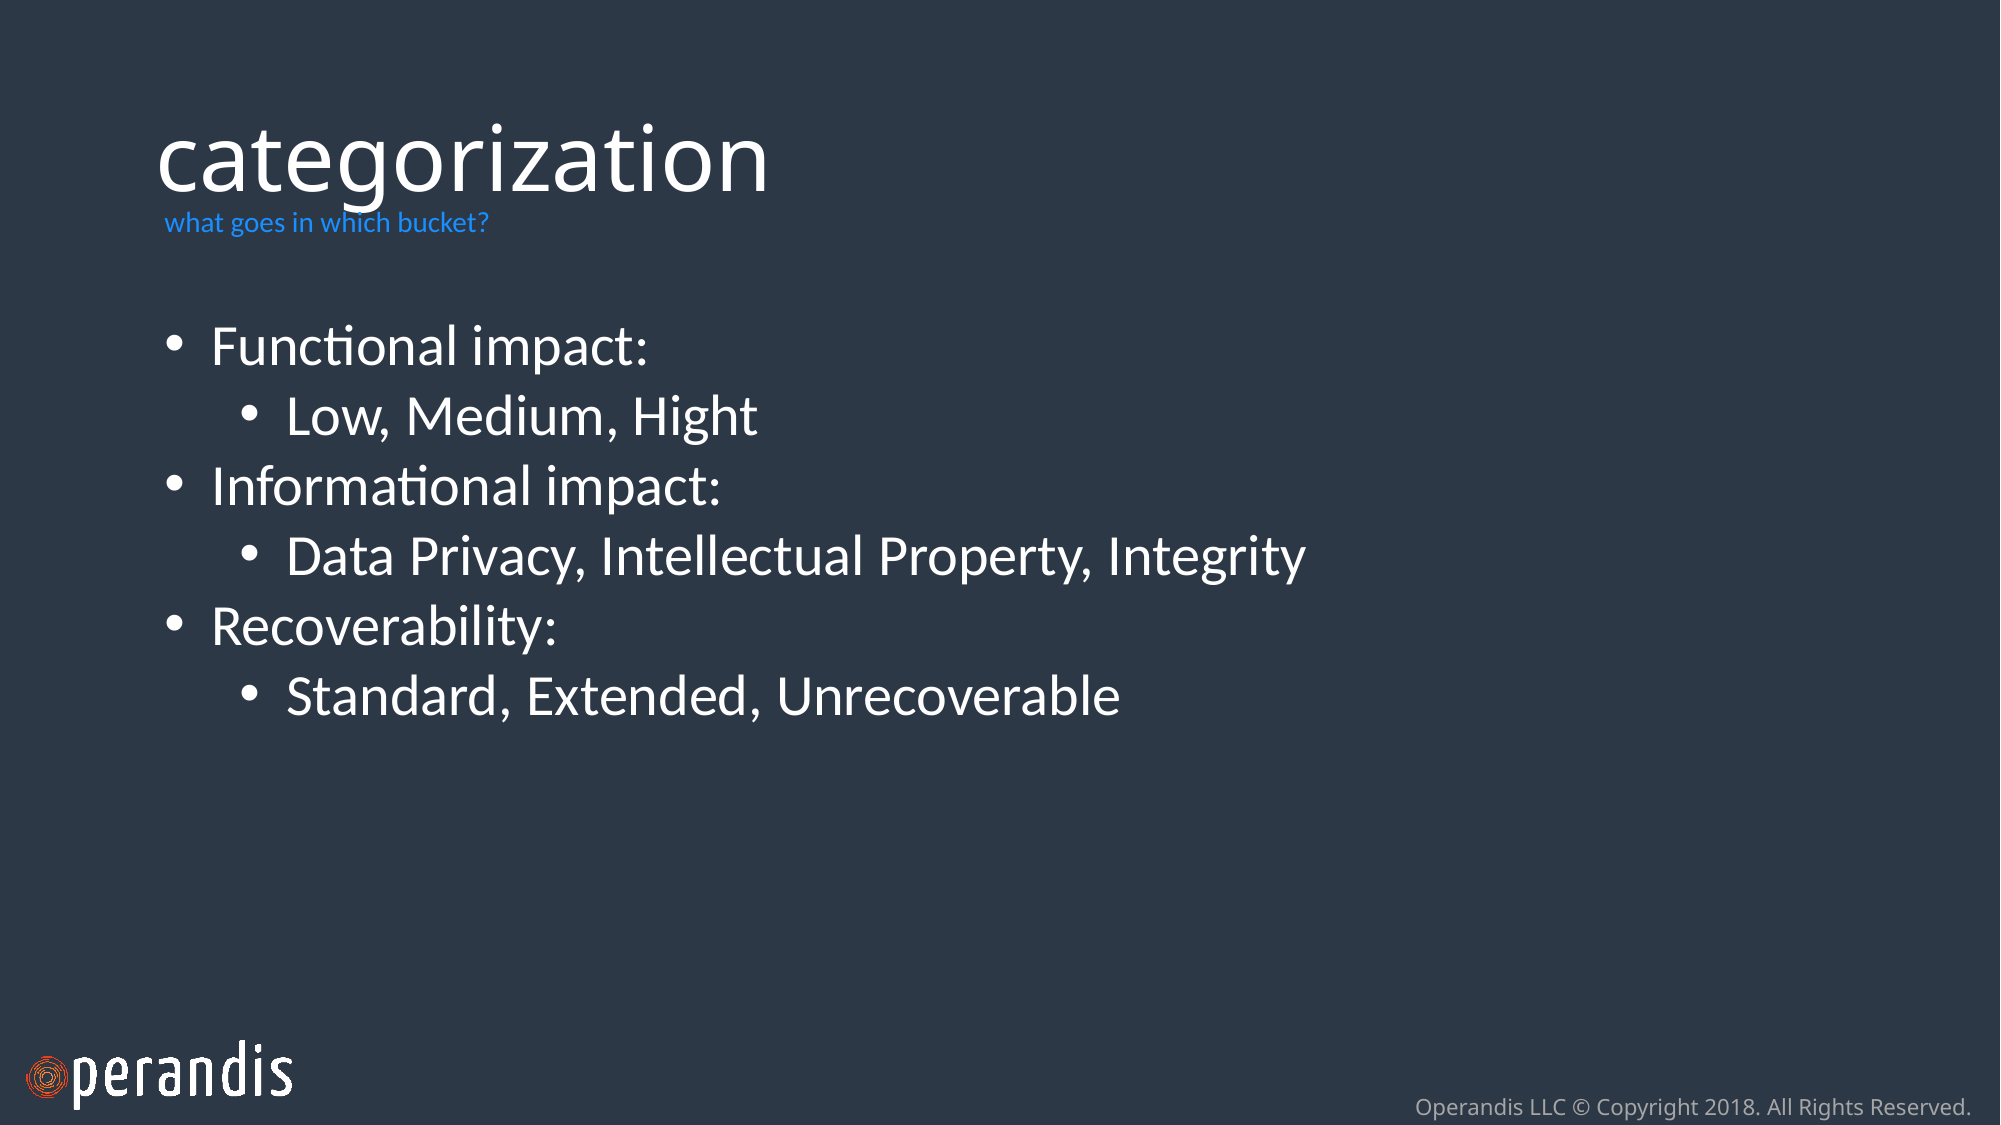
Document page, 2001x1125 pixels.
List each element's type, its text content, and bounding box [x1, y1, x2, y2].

text_box Functional impact: Low, Medium, Hight Informational impact: Data Privacy, Intellectual Property, Integrity Recoverability: Standard, Extended, Unrecoverable [149, 299, 1621, 735]
picture [26, 1040, 292, 1110]
title categorization [140, 104, 1748, 214]
list what goes in which bucket? [149, 203, 1591, 243]
